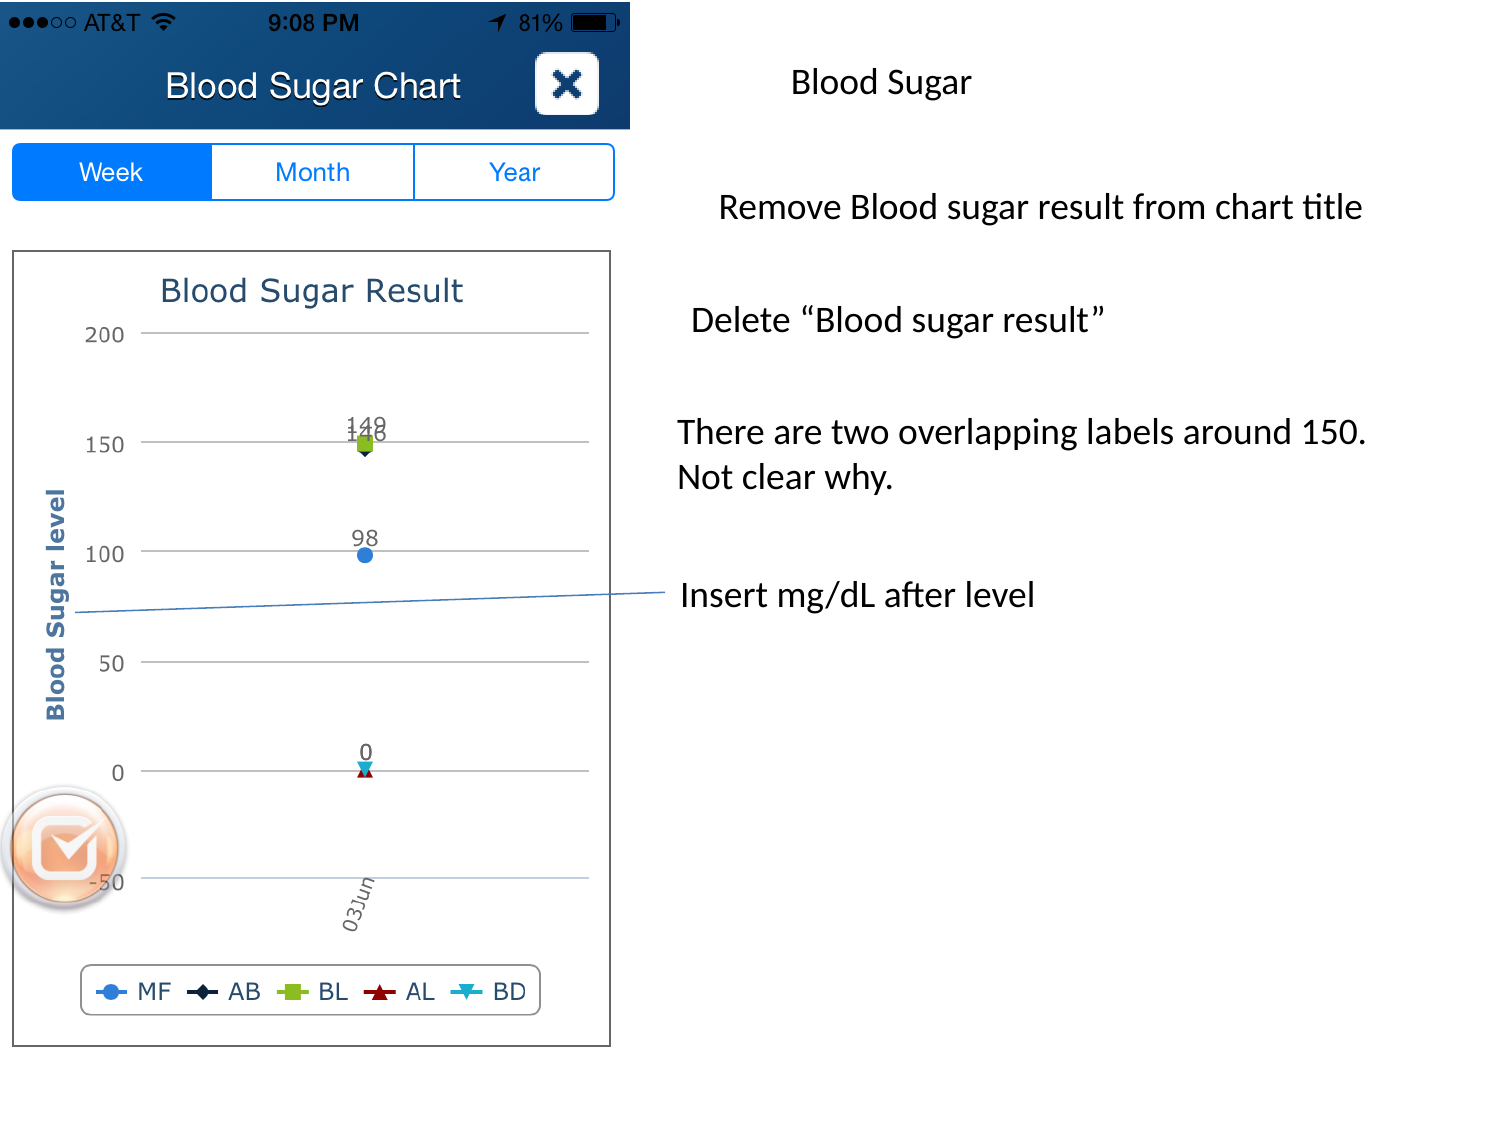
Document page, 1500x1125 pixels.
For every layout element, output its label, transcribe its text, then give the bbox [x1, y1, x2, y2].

text_box Remove Blood sugar result from chart title [703, 174, 1379, 235]
text_box Blood Sugar [776, 49, 988, 110]
text_box There are two overlapping labels around 150. Not clear why. [662, 399, 1413, 505]
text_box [74, 592, 663, 613]
text_box Delete “Blood sugar result” [676, 287, 1131, 348]
picture [0, 2, 630, 1125]
text_box Insert mg/dL after level [665, 562, 1051, 623]
